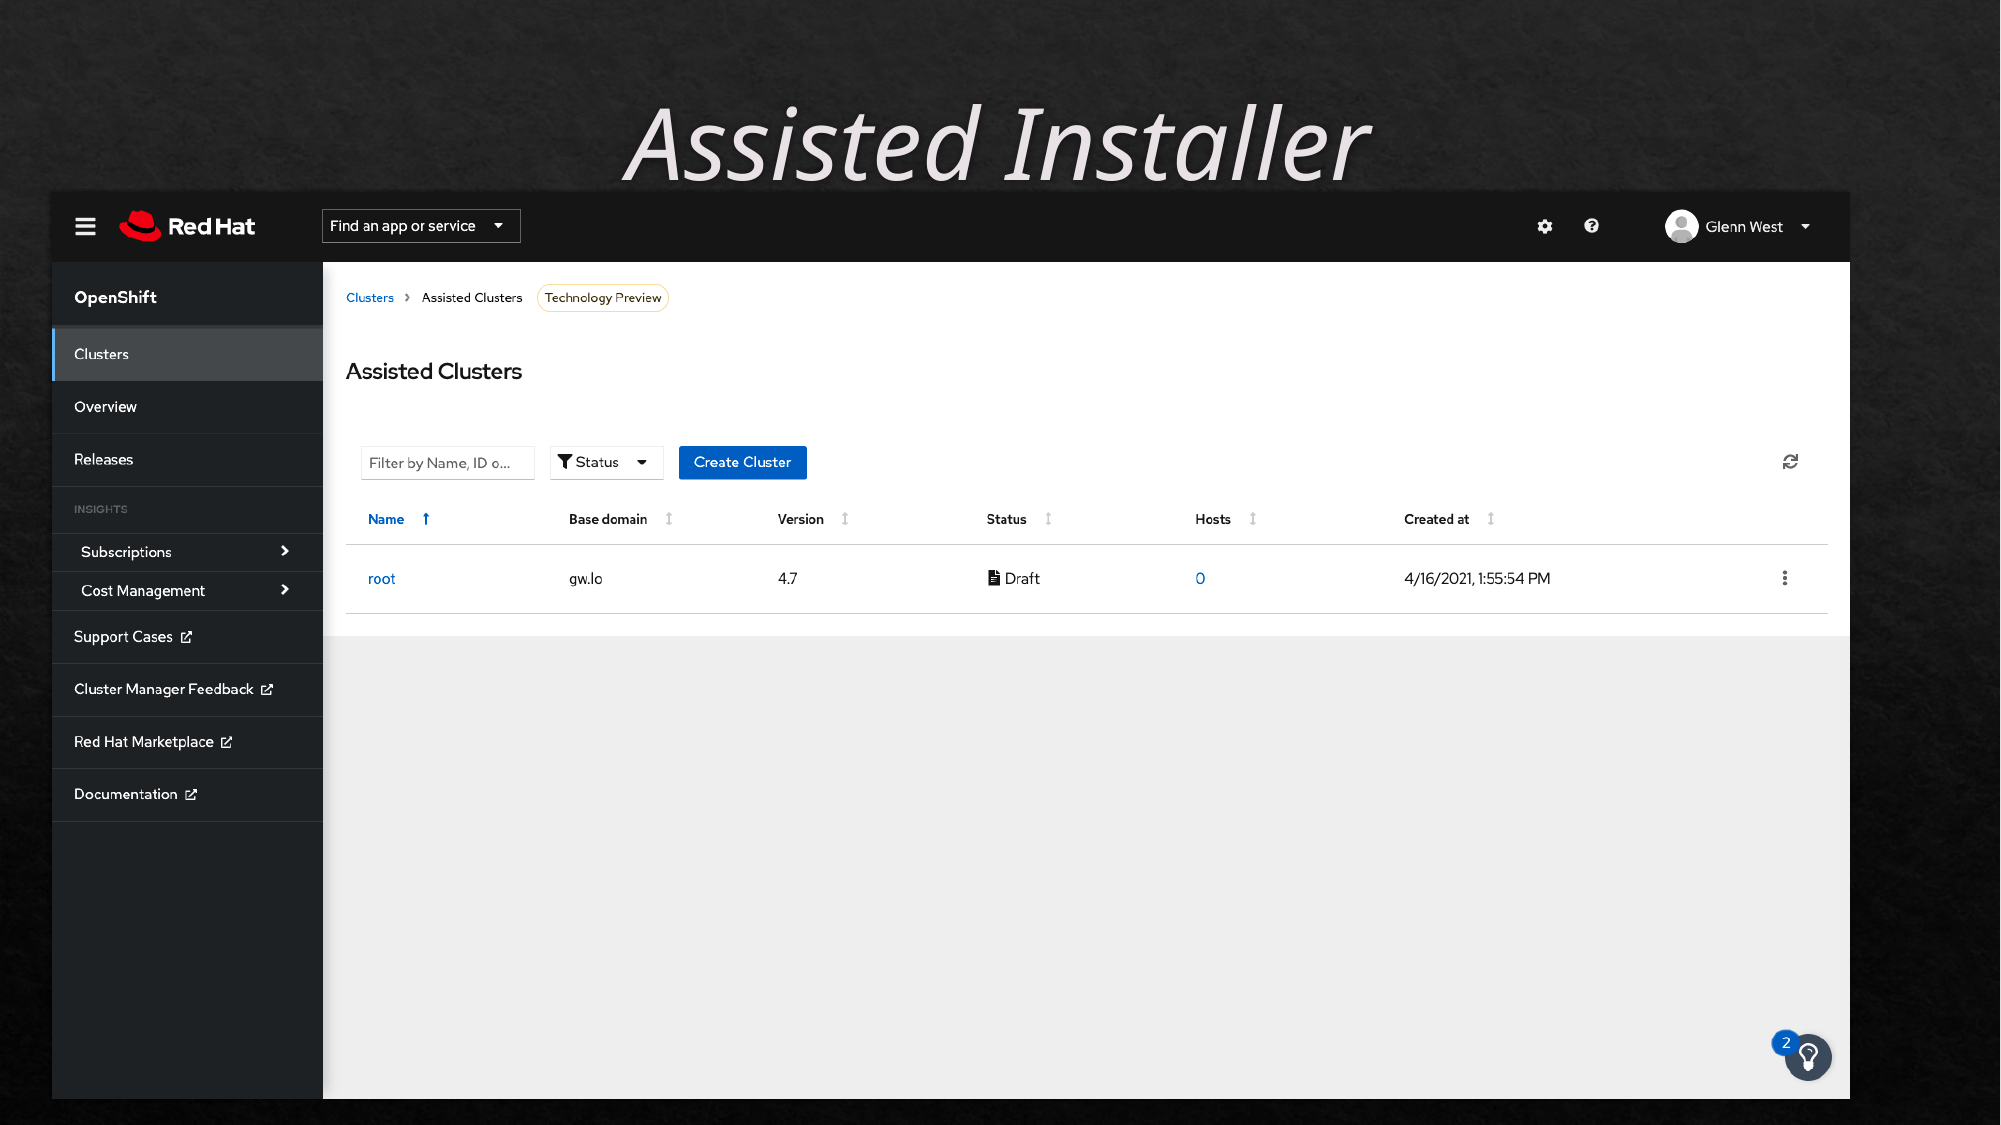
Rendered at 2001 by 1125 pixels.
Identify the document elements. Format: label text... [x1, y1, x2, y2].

title Assisted Installer [150, 44, 1850, 189]
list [51, 192, 1850, 1099]
